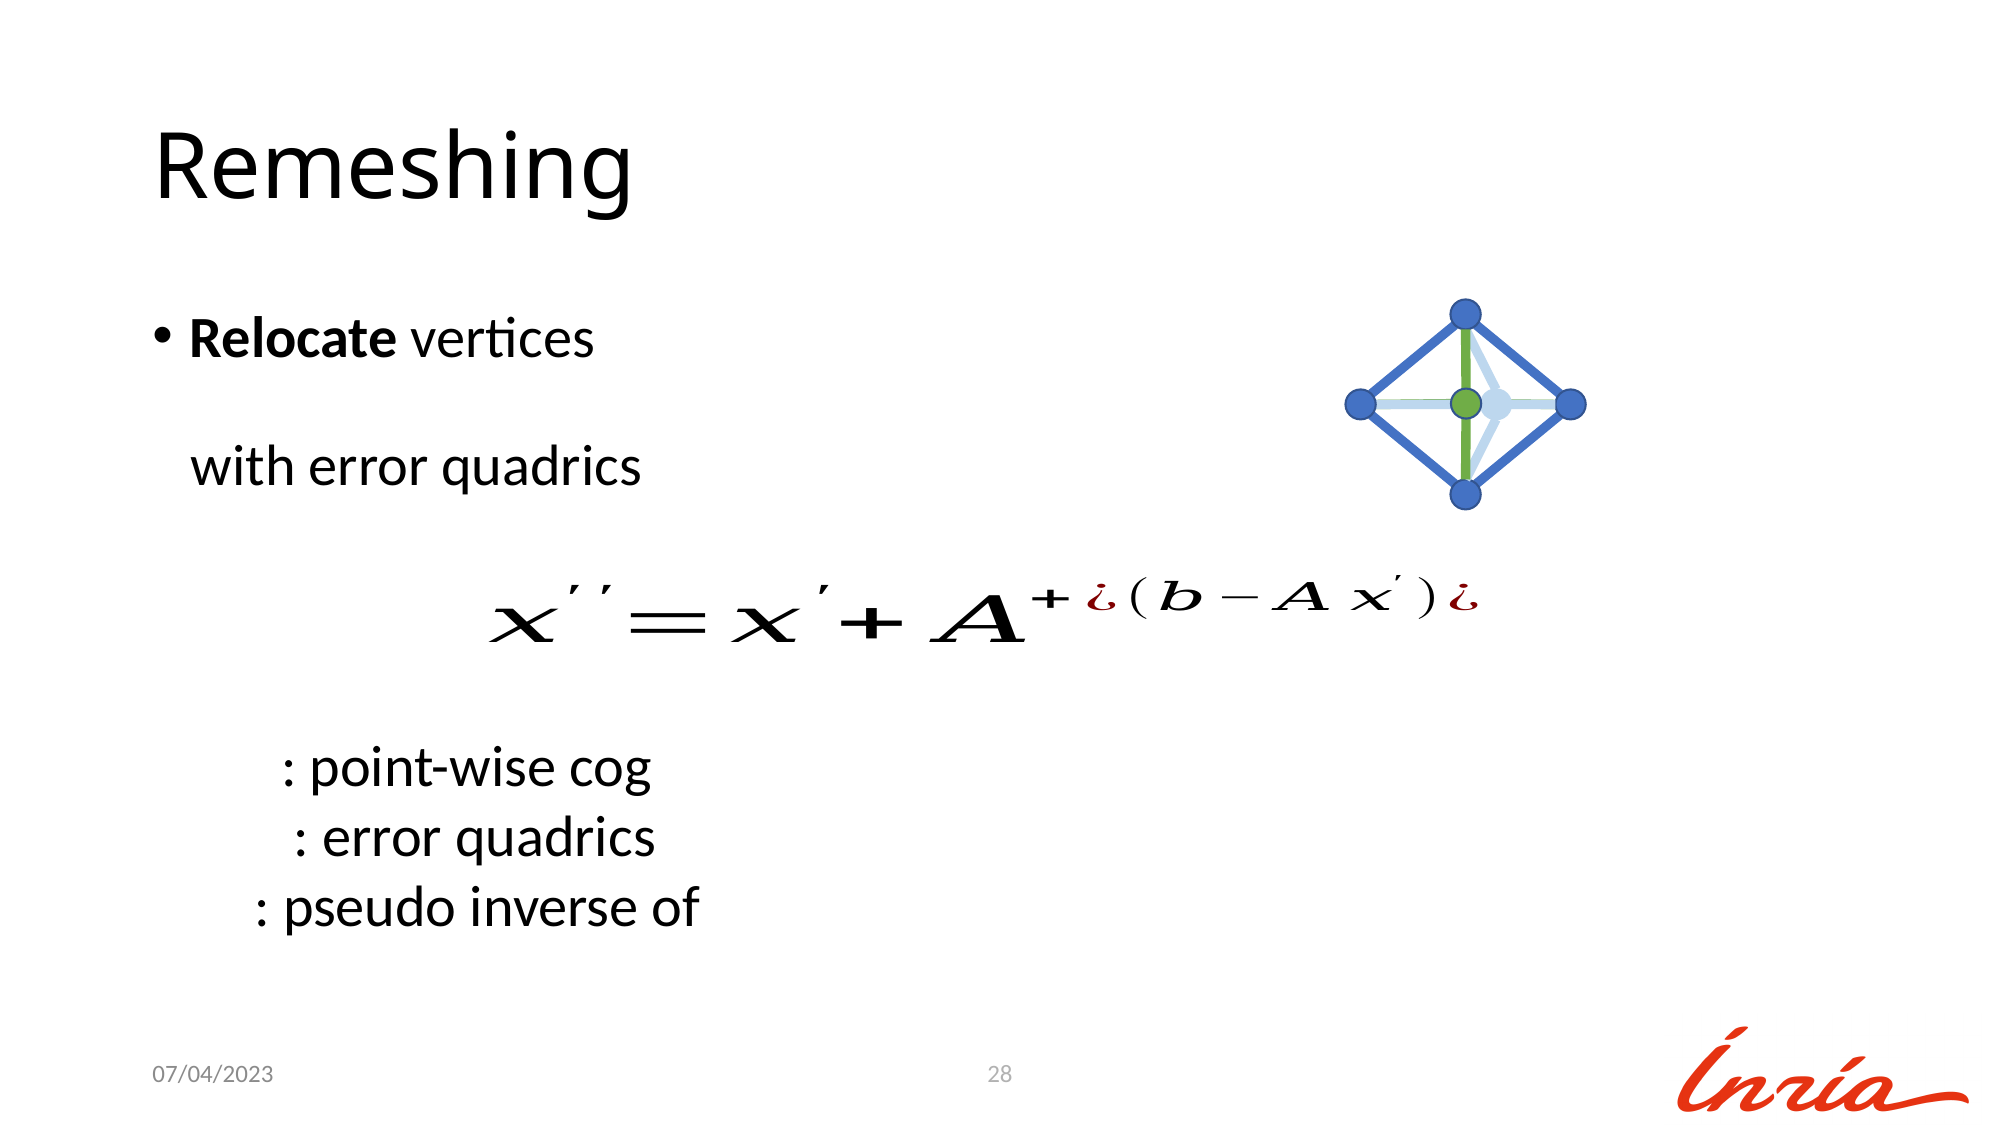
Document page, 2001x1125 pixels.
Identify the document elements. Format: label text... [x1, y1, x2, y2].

picture [1664, 1013, 1982, 1125]
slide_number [137, 1042, 588, 1103]
text_box with error quadrics [175, 419, 1176, 505]
list Relocate vertices [137, 299, 1863, 1014]
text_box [1345, 299, 1586, 510]
title Remeshing [137, 59, 1863, 278]
slide_number 28 [662, 1042, 1338, 1103]
